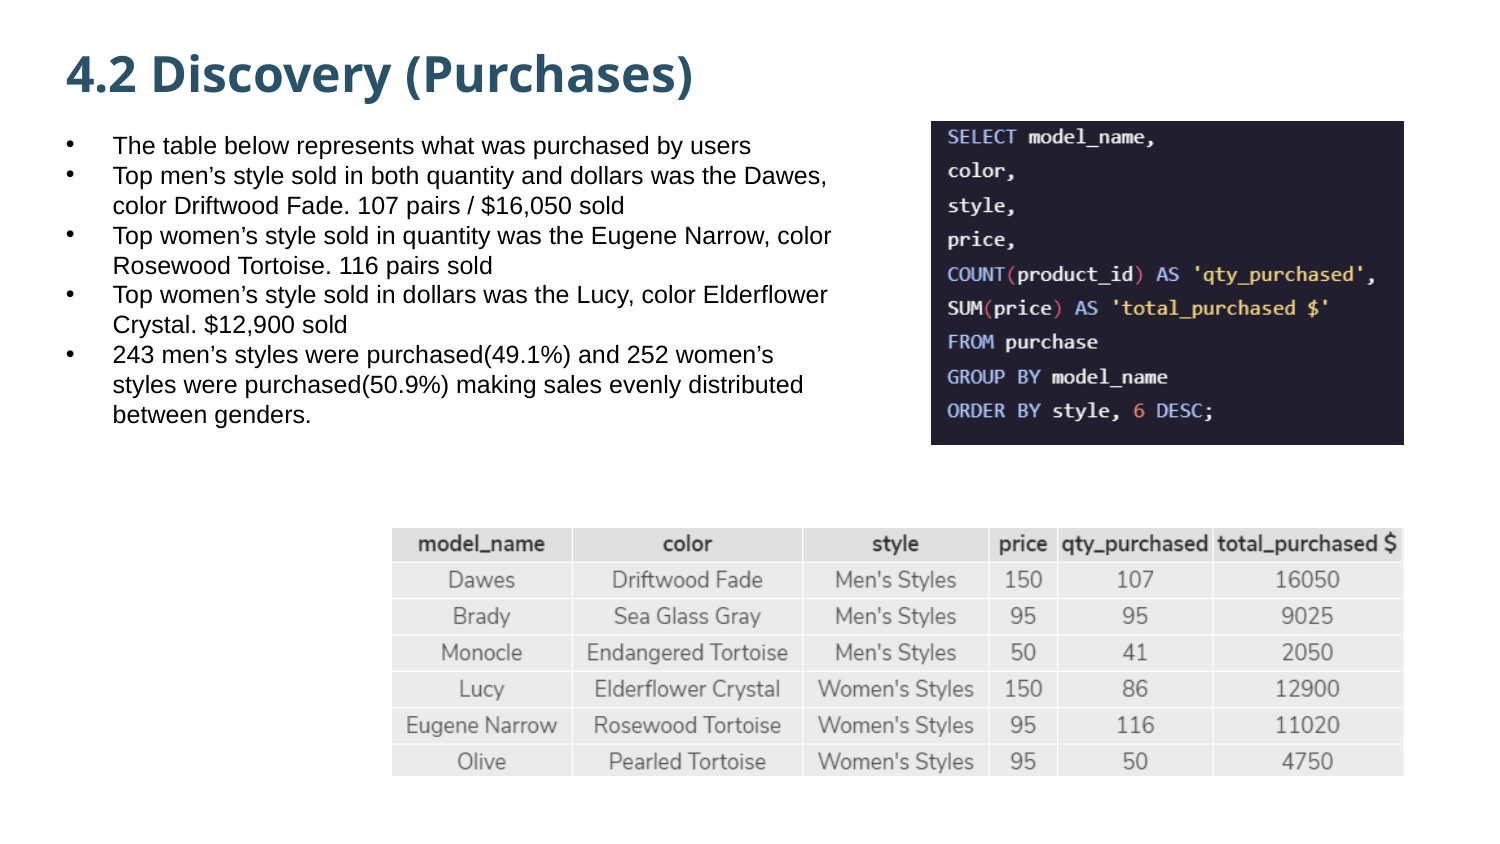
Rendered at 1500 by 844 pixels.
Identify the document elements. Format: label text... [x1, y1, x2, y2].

picture [931, 121, 1404, 446]
picture [392, 528, 1404, 776]
text_box The table below represents what was purchased by users Top men’s style sold in both quantity and dollars was the Dawes, color Driftwood Fade. 107 pairs / $16,050 sold Top women’s style sold in quantity was the Eugene Narrow, color Rosewood Tortoise. 116 pairs sold Top women’s style sold in dollars was the Lucy, color Elderflower Crystal. $12,900 sold 243 men’s styles were purchased(49.1%) and 252 women’s styles were purchased(50.9%) making sales evenly distributed between genders. [51, 121, 861, 437]
text_box 4.2 Discovery (Purchases) [51, 23, 1449, 117]
